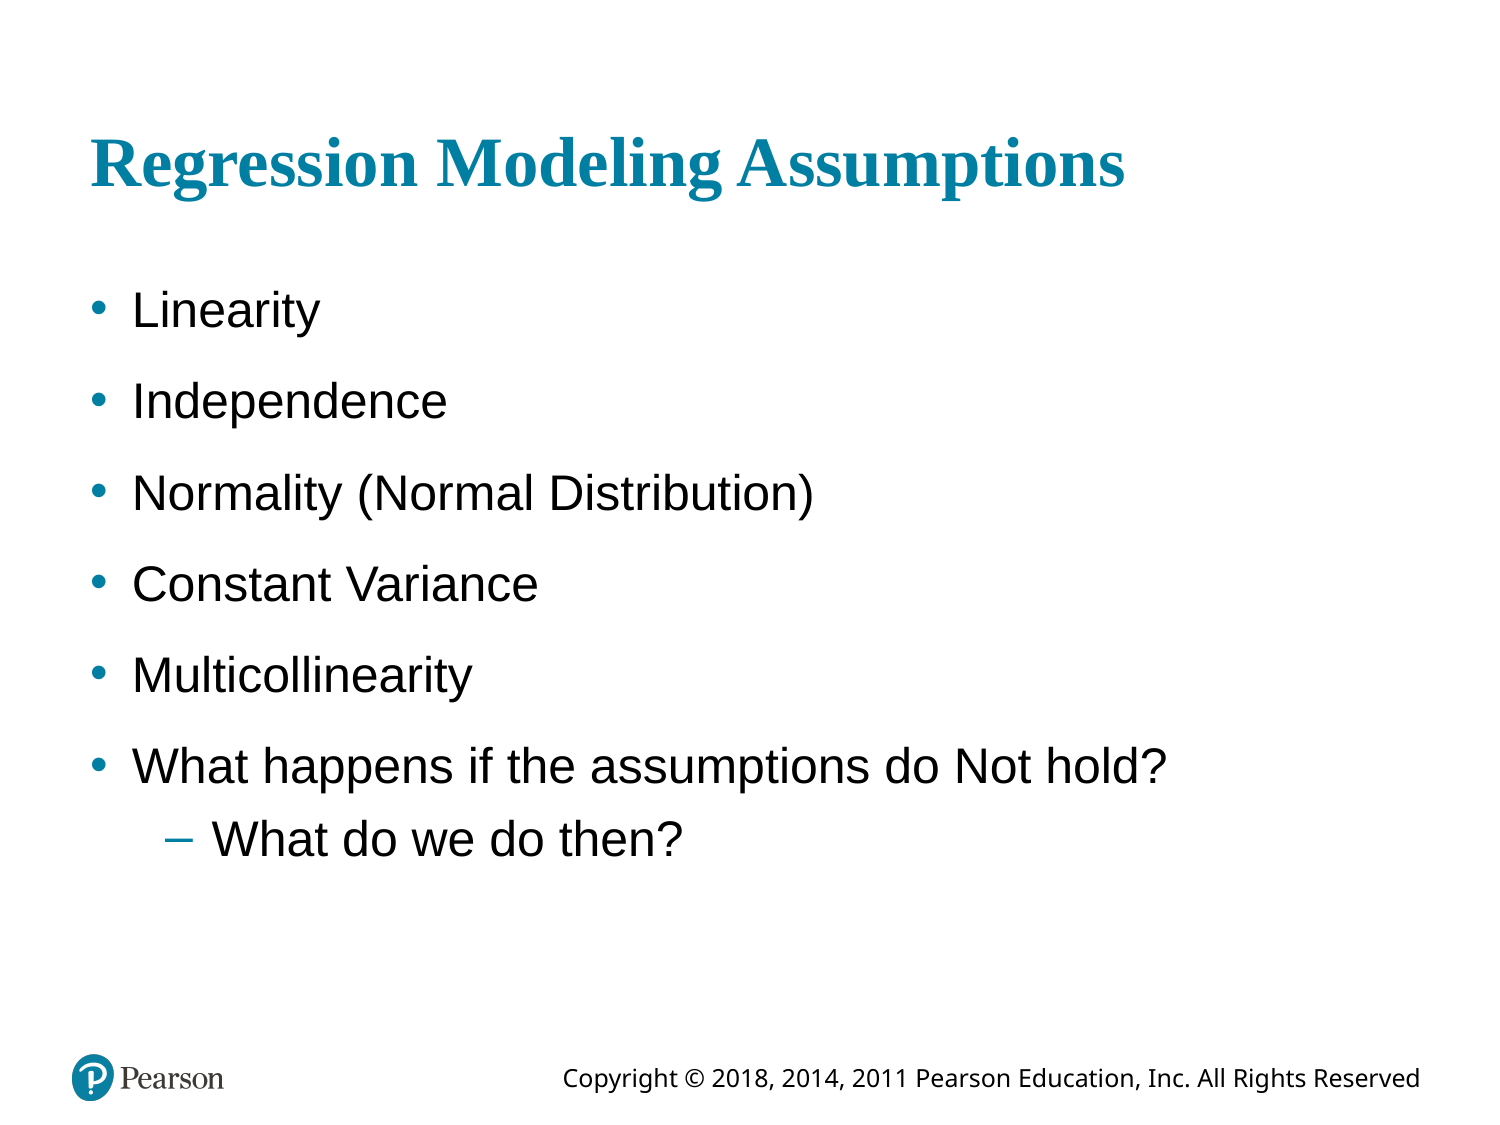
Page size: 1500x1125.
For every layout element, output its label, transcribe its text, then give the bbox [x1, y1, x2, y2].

picture [72, 1054, 88, 1070]
picture [72, 1087, 83, 1101]
picture [98, 1054, 224, 1101]
picture [80, 1063, 106, 1088]
list Linearity Independence Normality (Normal Distribution) Constant Variance Multicollinearity What happens if the assumptions do Not hold? What do we do then? [75, 262, 1425, 985]
title Regression Modeling Assumptions [75, 35, 1425, 216]
